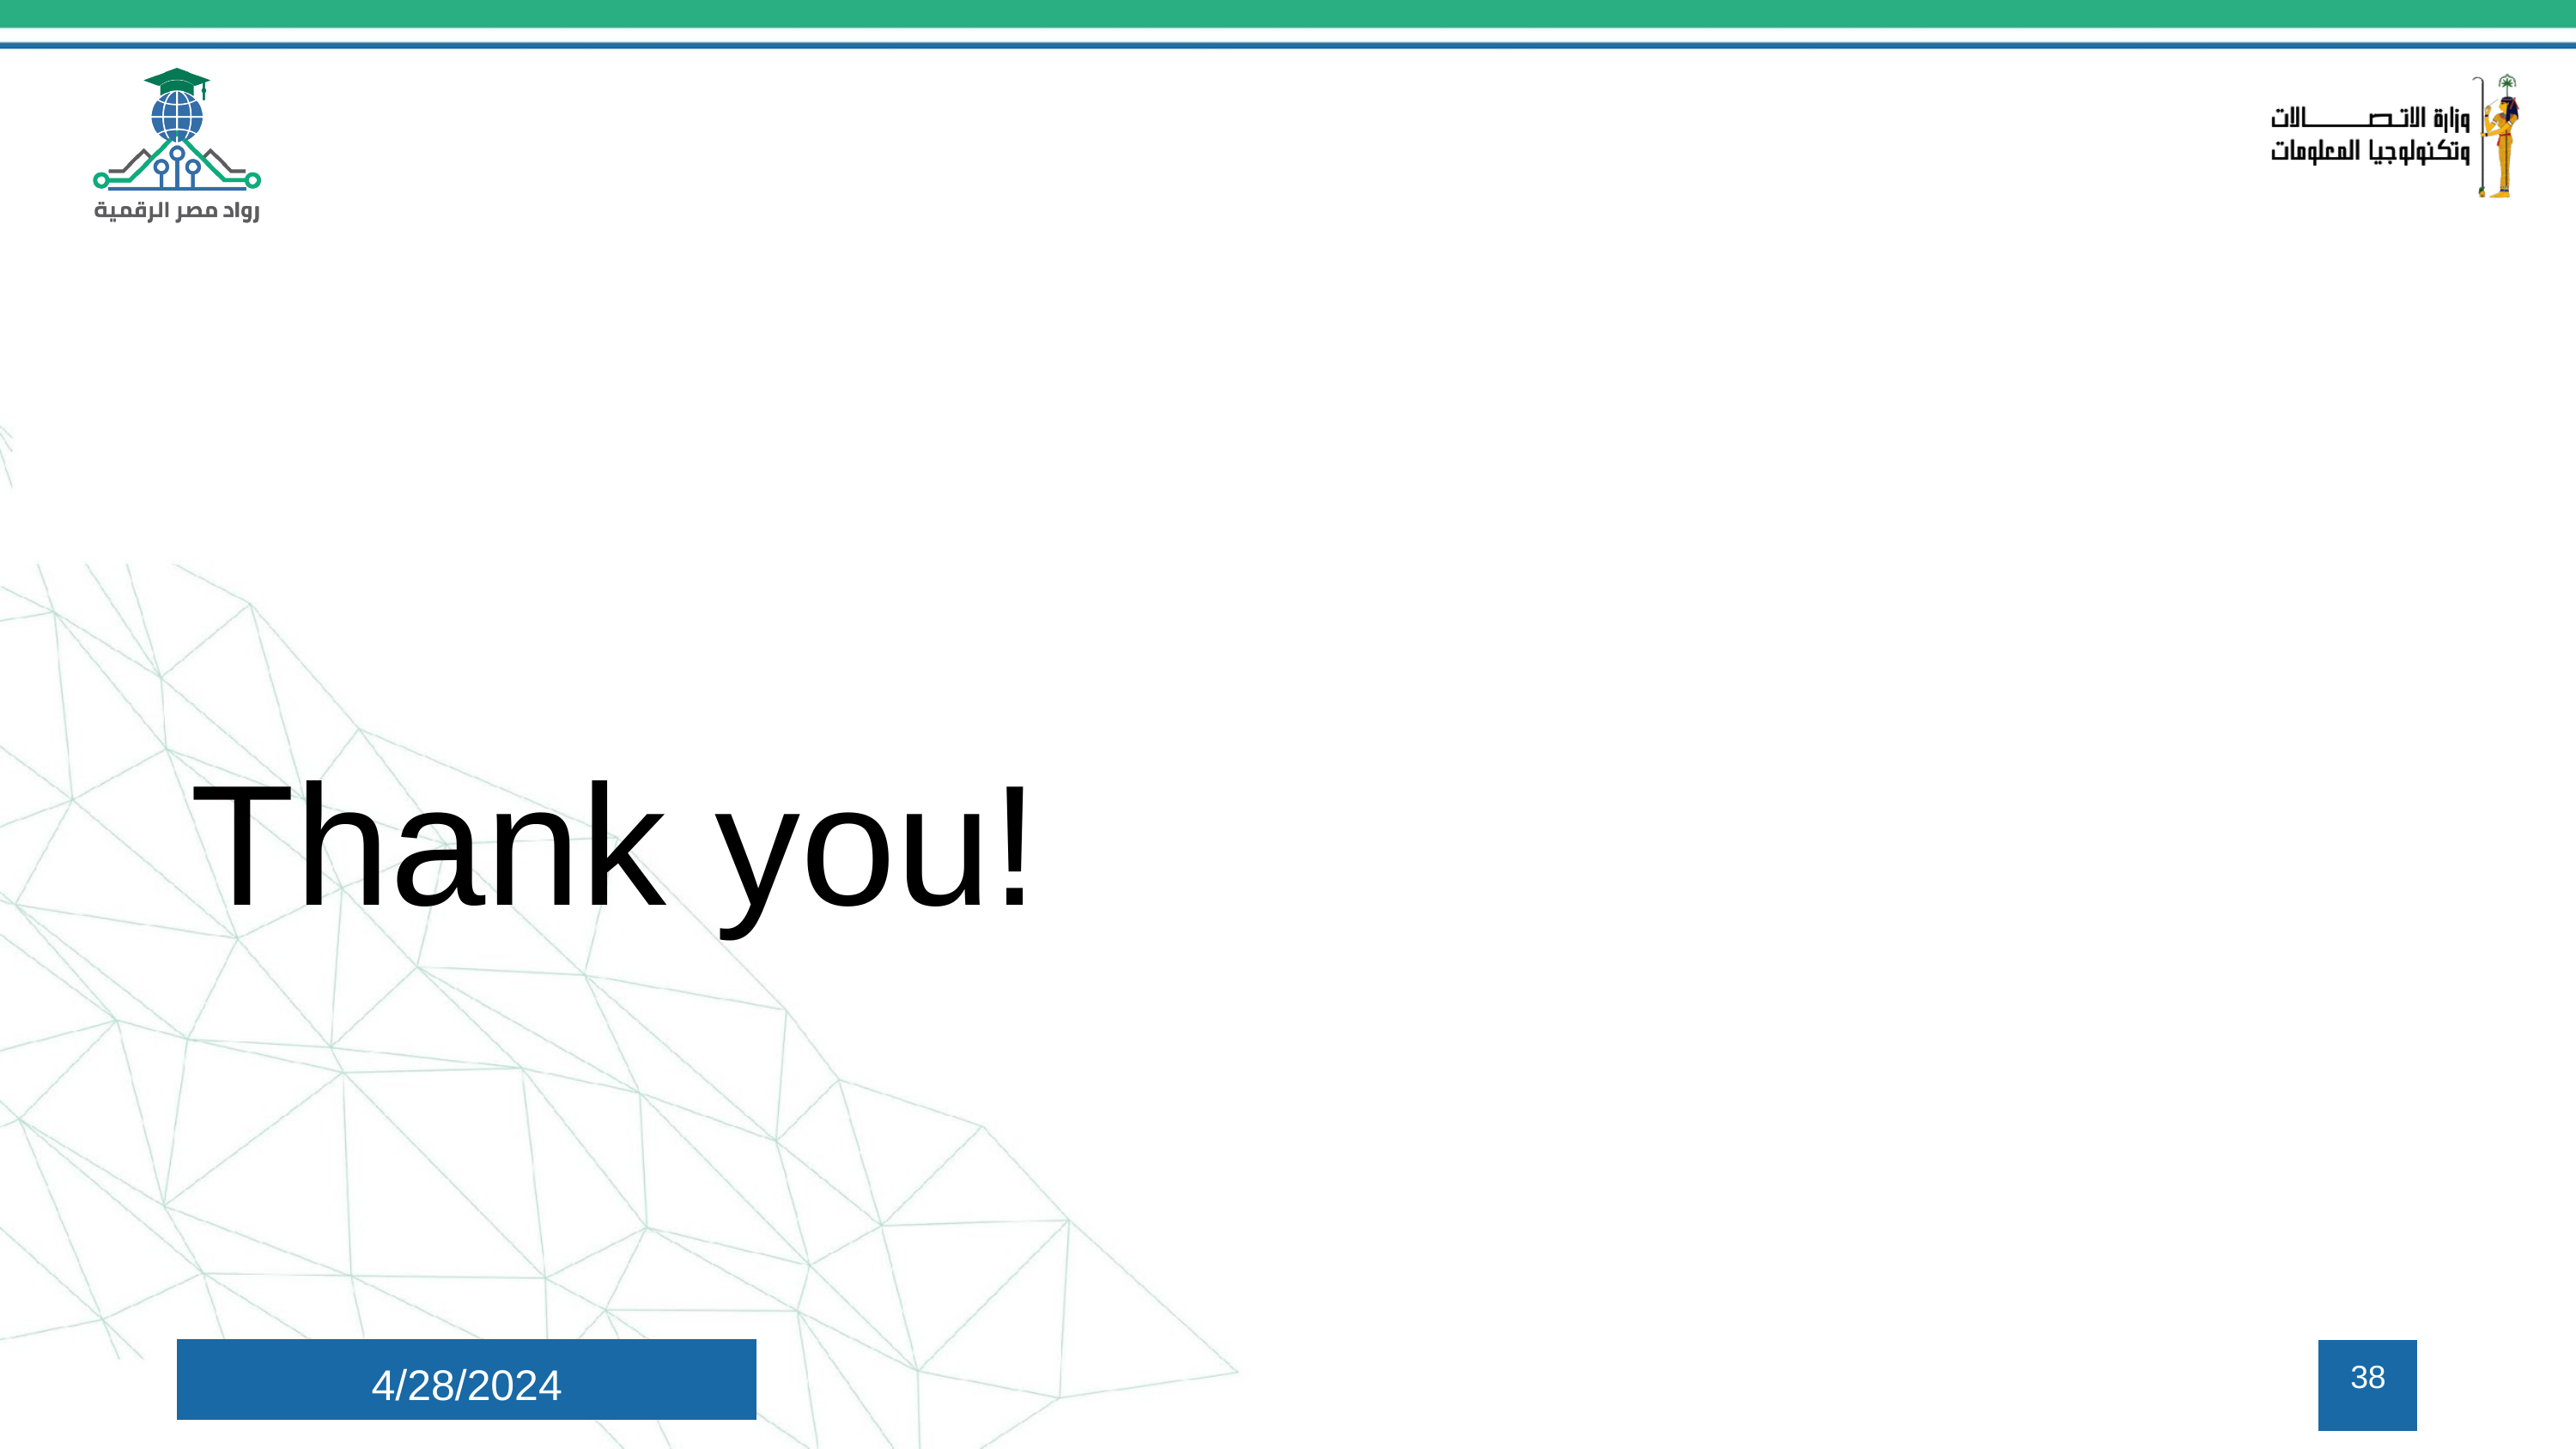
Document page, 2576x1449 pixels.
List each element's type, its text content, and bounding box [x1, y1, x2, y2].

text_box [2318, 1339, 2417, 1432]
text_box [177, 1338, 757, 1420]
text_box [19, 0, 335, 294]
text_box 4/28/2024 [190, 1347, 744, 1410]
text_box [2263, 70, 2535, 205]
text_box Thank you! [190, 717, 1327, 940]
text_box [0, 0, 2576, 1449]
text_box 38 [1832, 1349, 2386, 1396]
